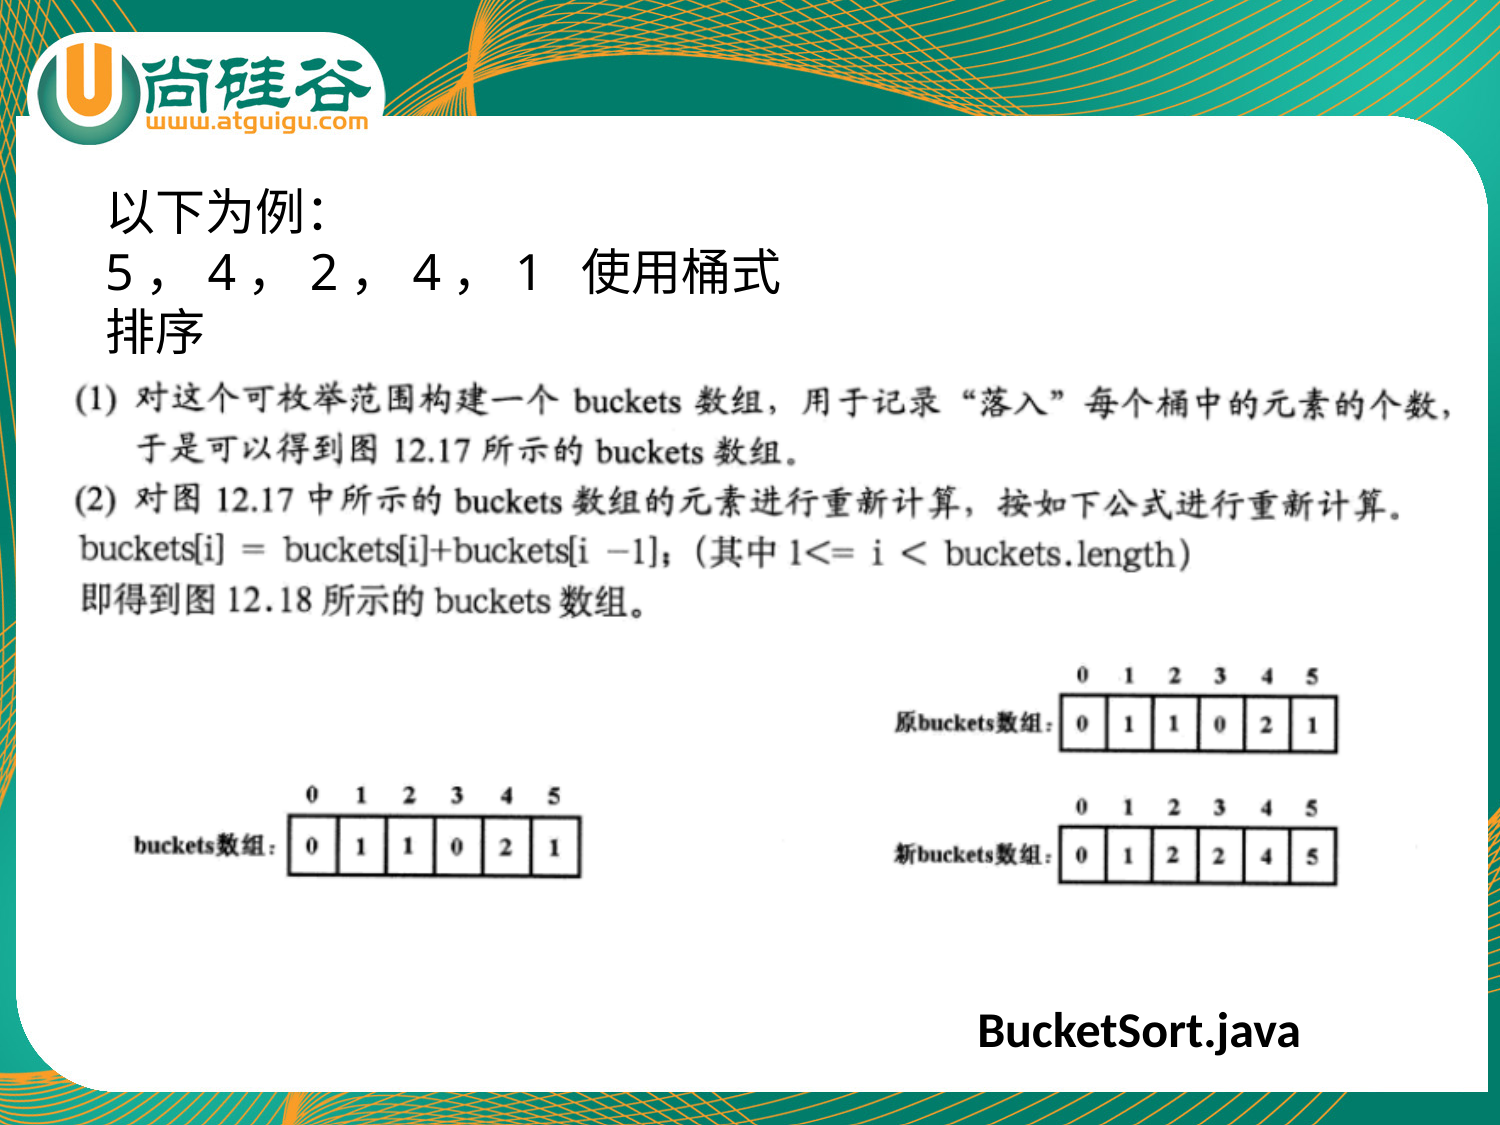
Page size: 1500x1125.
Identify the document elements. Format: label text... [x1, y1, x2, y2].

picture [0, 0, 1500, 1125]
text_box 以下为例： 5，4，2，4，1 使用桶式排序 [90, 172, 841, 368]
text_box BucketSort.java [962, 990, 1376, 1065]
